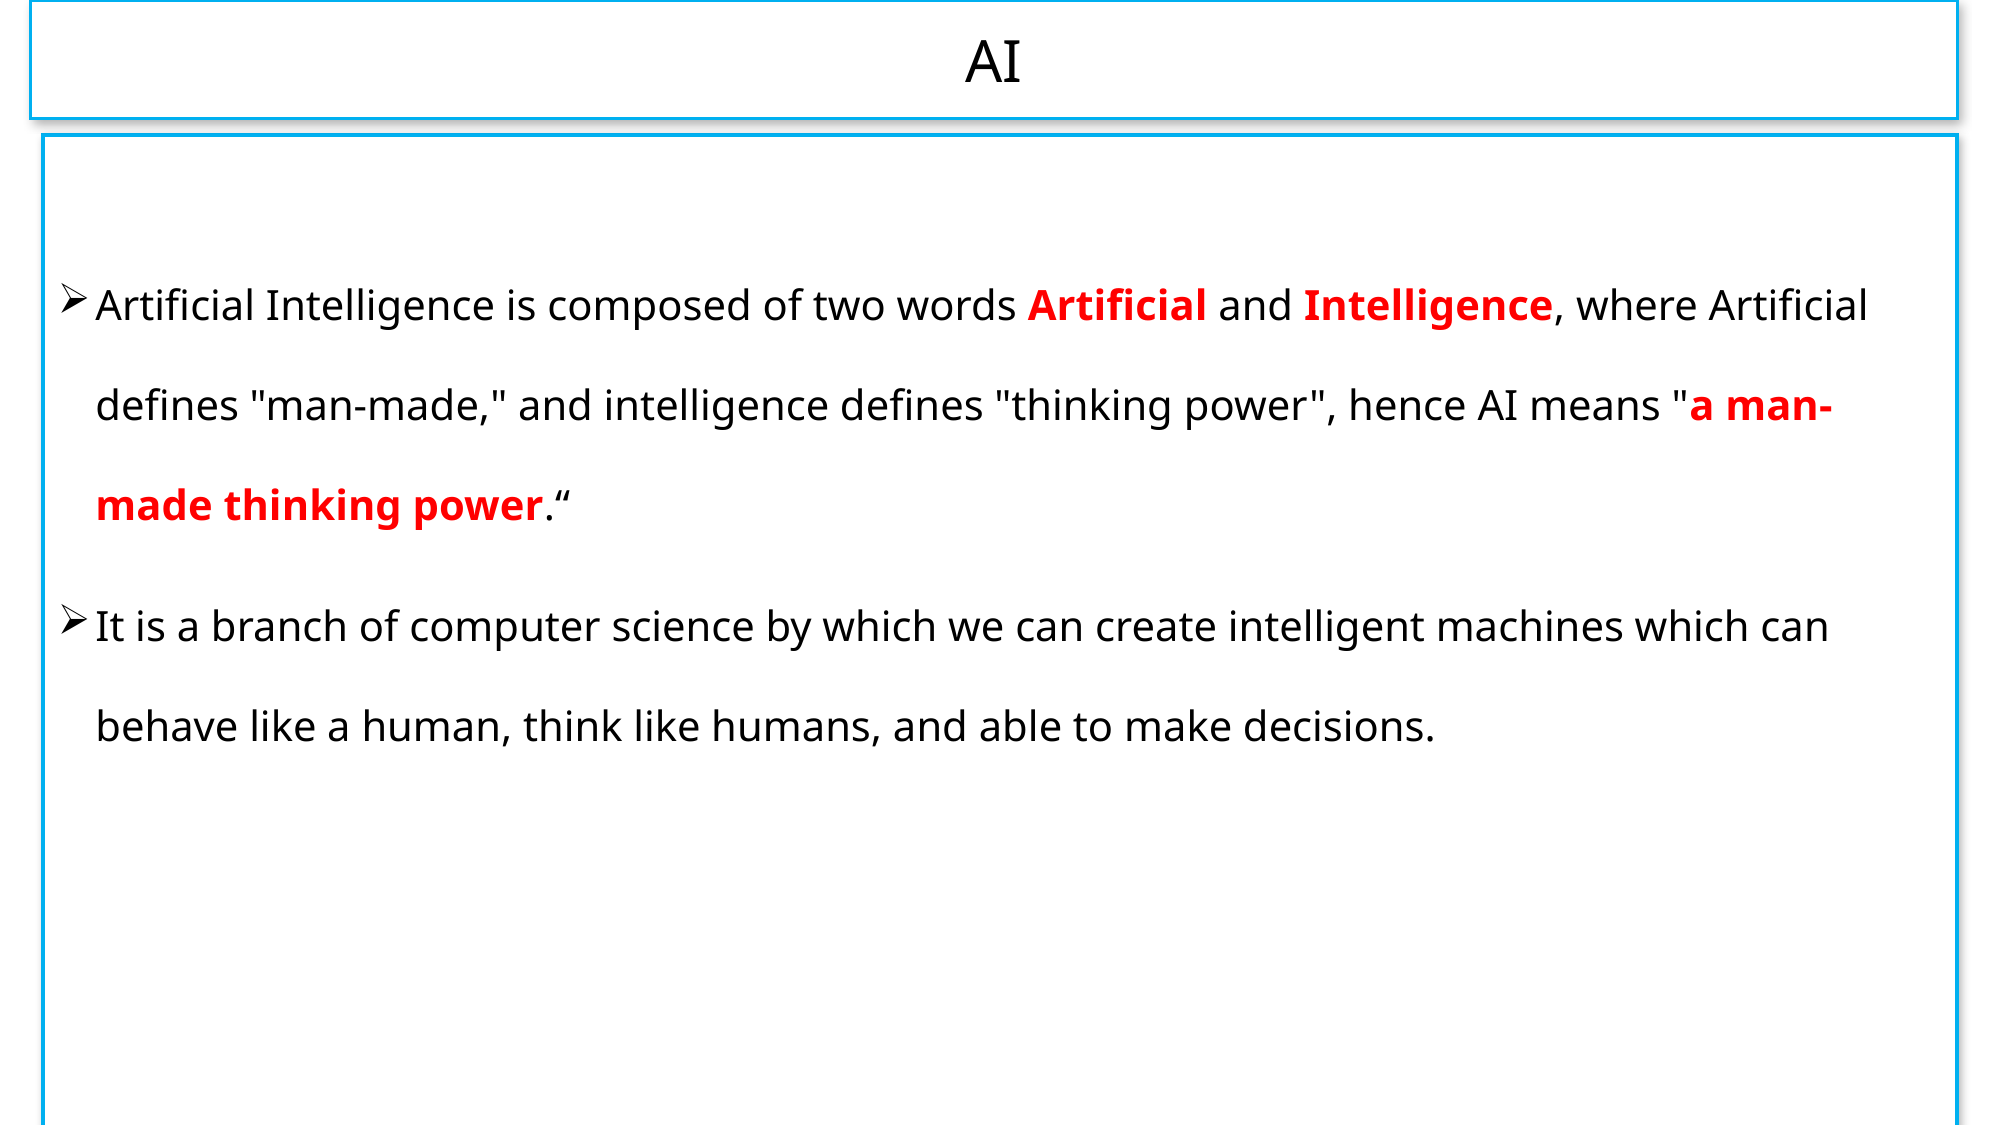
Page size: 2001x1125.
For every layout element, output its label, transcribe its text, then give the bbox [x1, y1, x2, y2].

list Artificial Intelligence is composed of two words Artificial and Intelligence, where Artificial defines "man-made," and intelligence defines "thinking power", hence AI means "a man-made thinking power.“ It is a branch of computer science by which we can create intelligent machines which can behave like a human, think like humans, and able to make decisions. [42, 149, 1908, 1088]
text_box [41, 133, 1959, 1125]
text_box AI [29, 0, 1959, 120]
